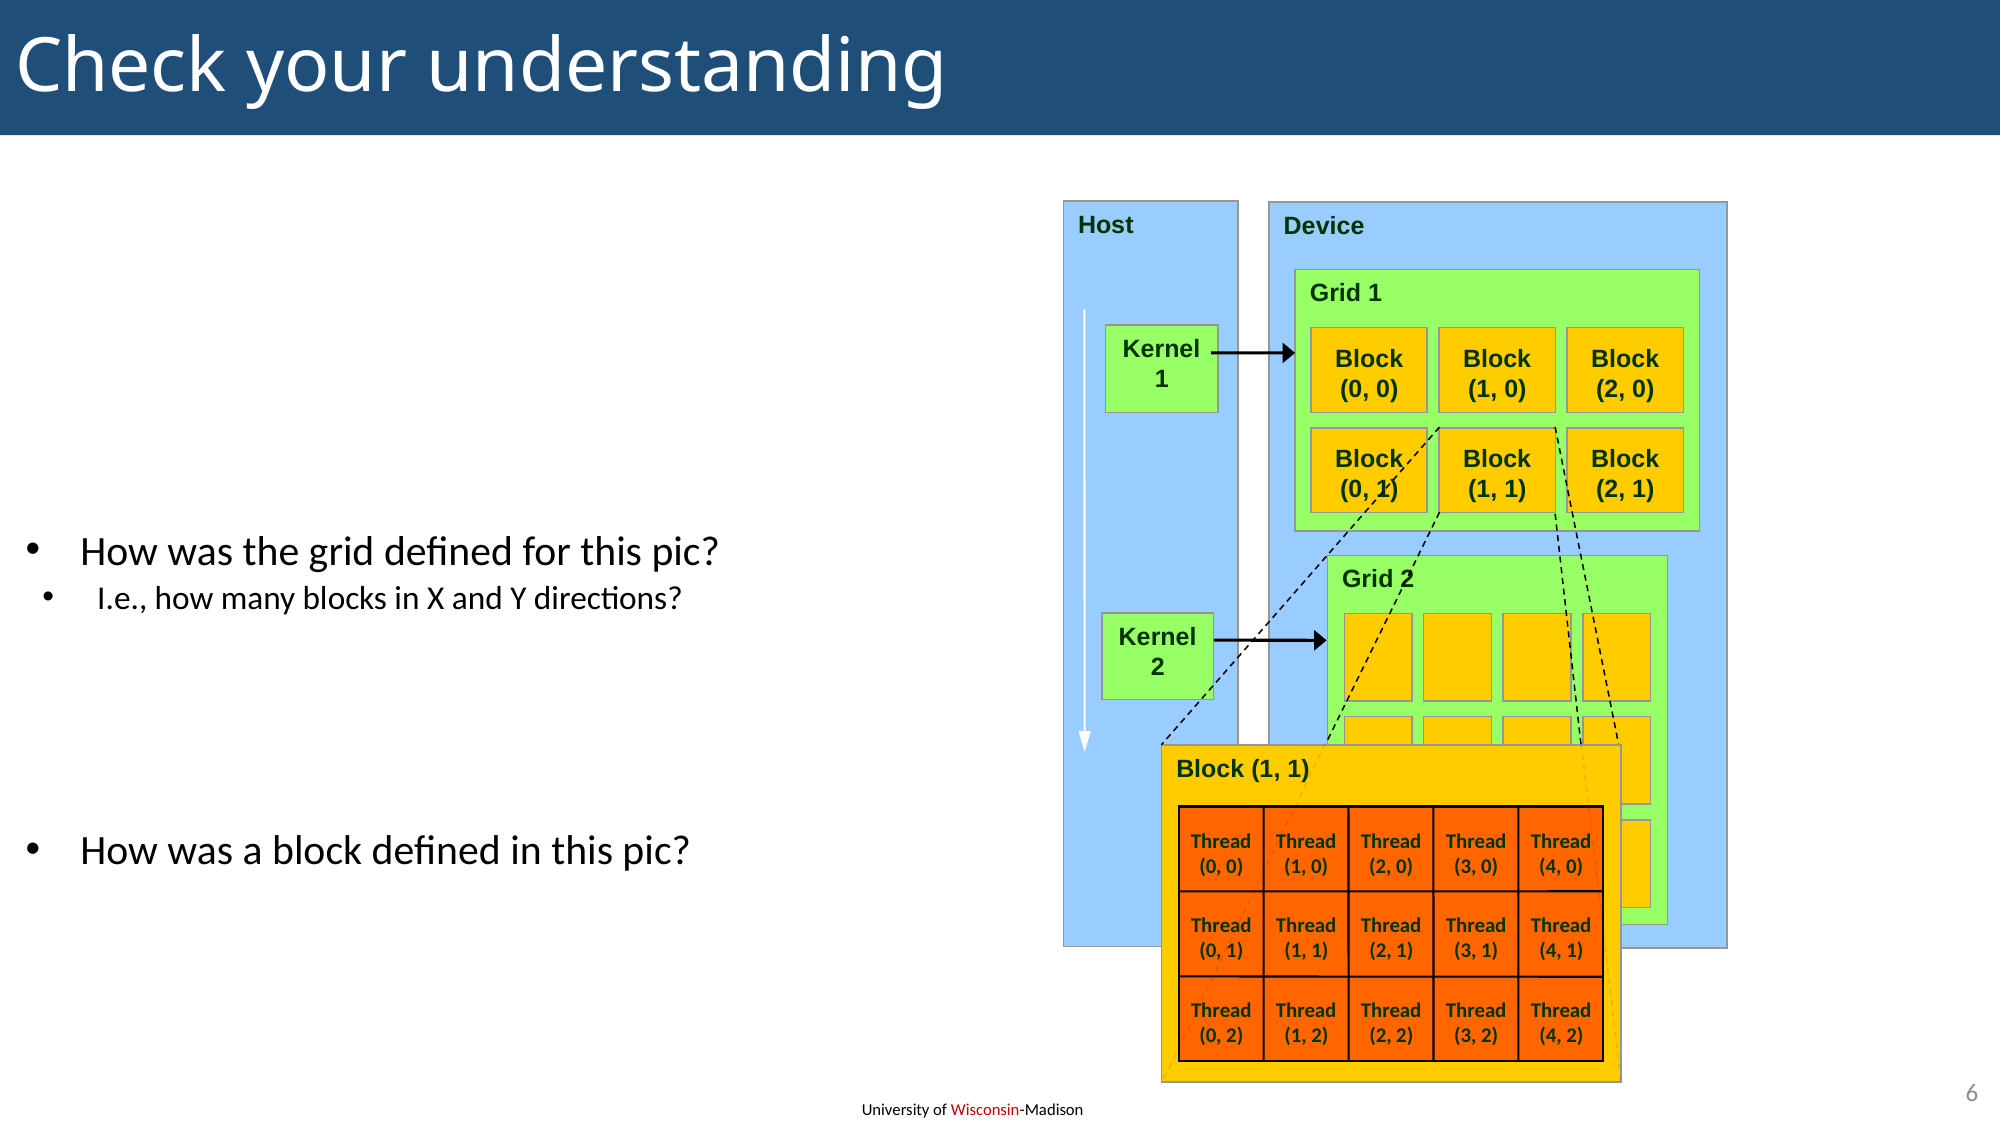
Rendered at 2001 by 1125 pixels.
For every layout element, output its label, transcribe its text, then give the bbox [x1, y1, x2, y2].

slide_number 6 [1879, 1069, 1994, 1114]
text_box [1062, 199, 1728, 1083]
list How was the grid defined for this pic? I.e., how many blocks in X and Y directions? How was a block defined in this pic? [0, 268, 798, 1063]
title Check your understanding [0, 0, 2000, 136]
